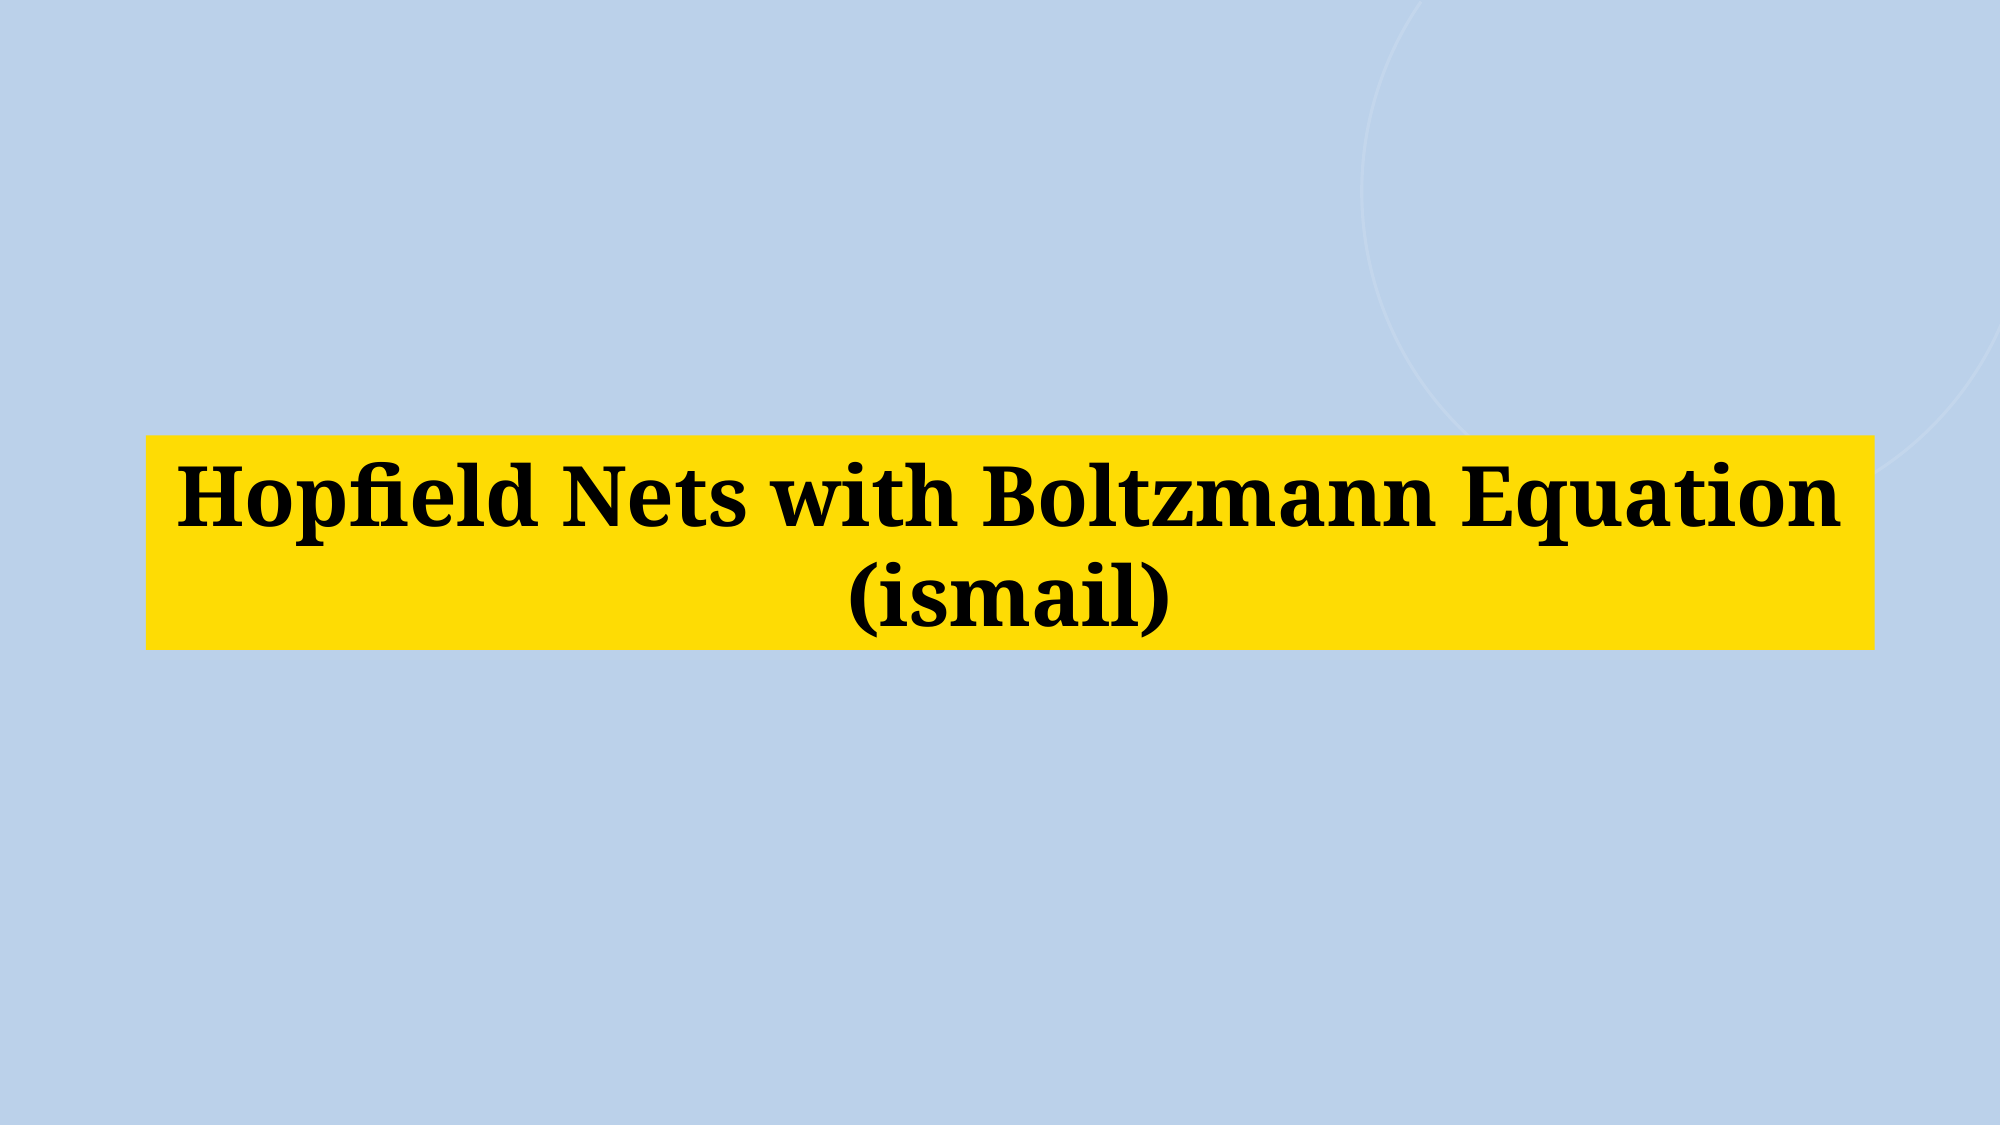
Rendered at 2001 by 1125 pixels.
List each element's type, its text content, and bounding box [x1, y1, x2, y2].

text_box Hopfield Nets with Boltzmann Equation (ismail) [145, 435, 1875, 650]
